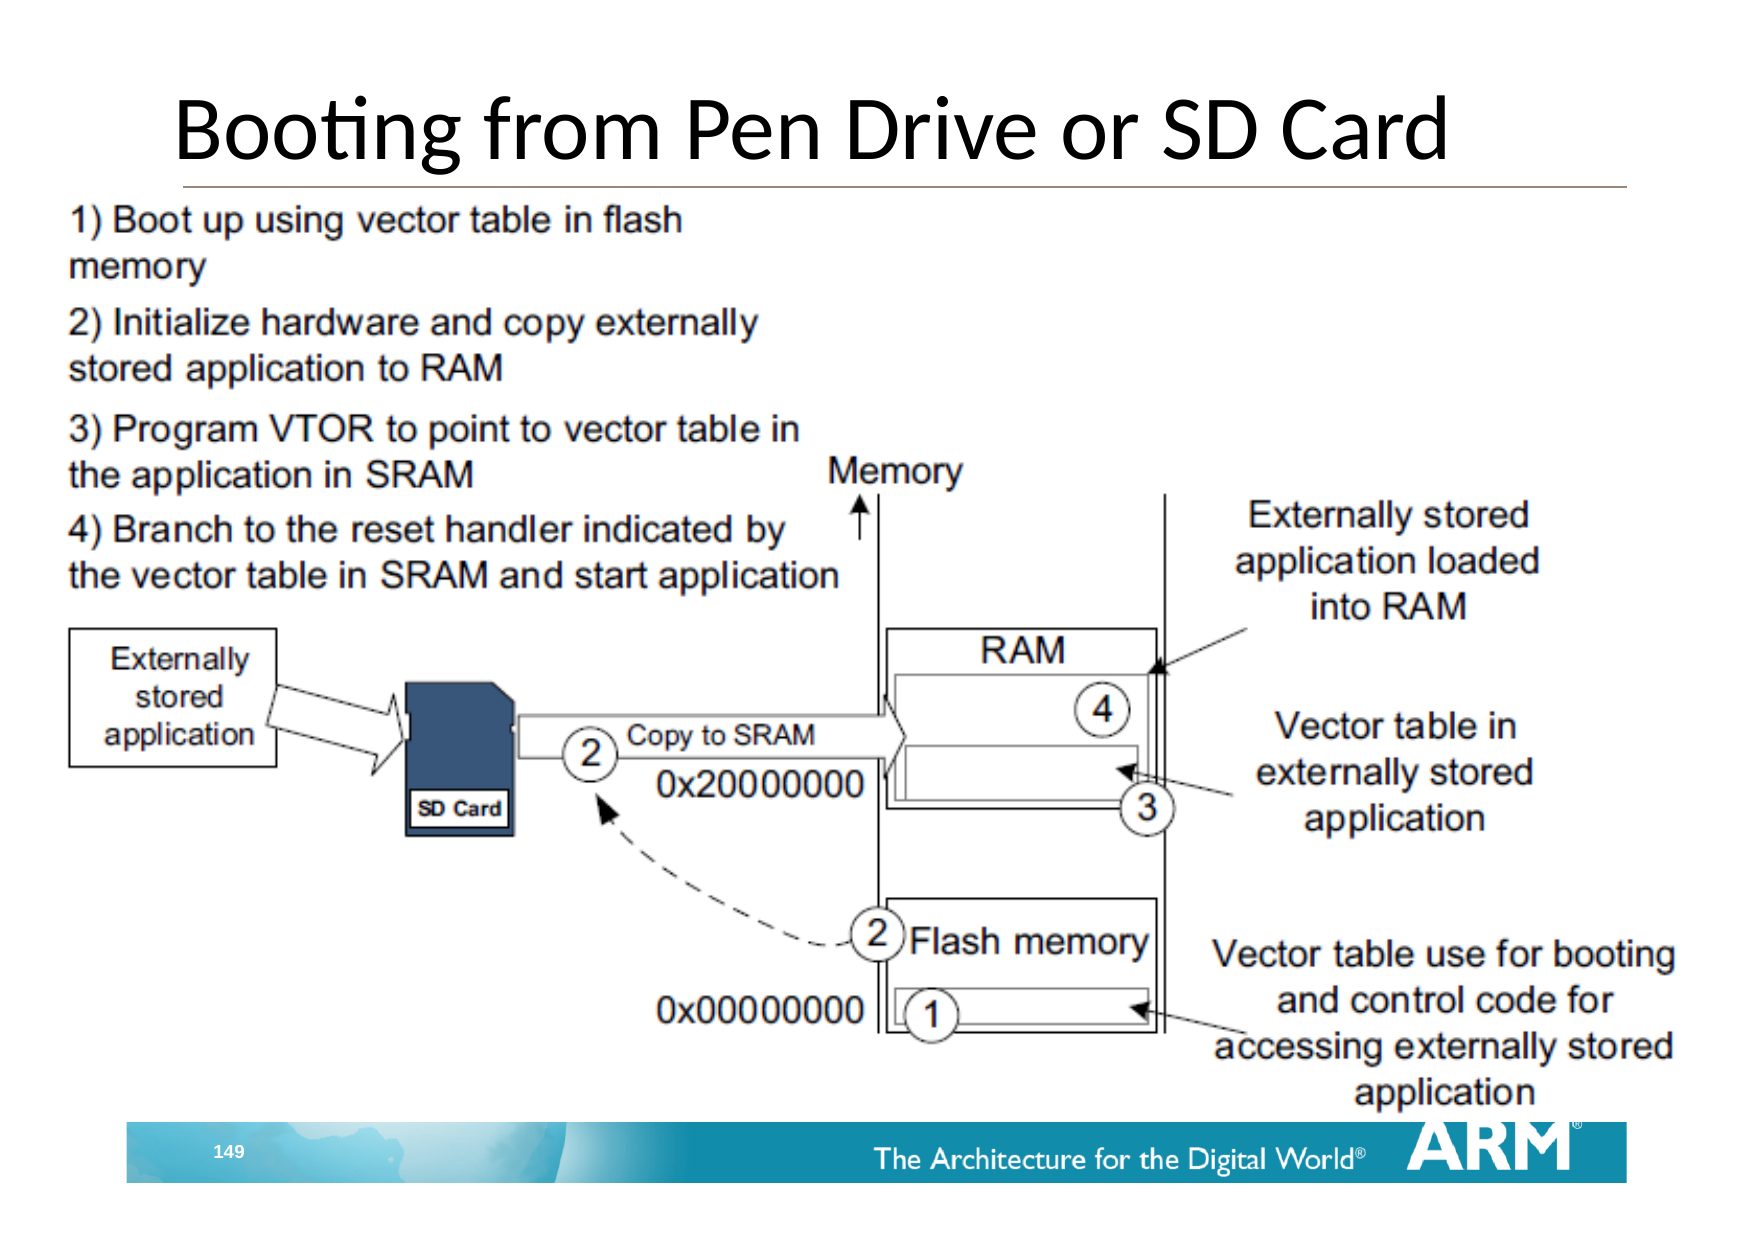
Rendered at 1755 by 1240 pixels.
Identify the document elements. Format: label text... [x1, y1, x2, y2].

slide_number 149 [198, 1139, 287, 1187]
title Booting from Pen Drive or SD Card [173, 80, 1581, 172]
picture [48, 189, 1707, 1183]
